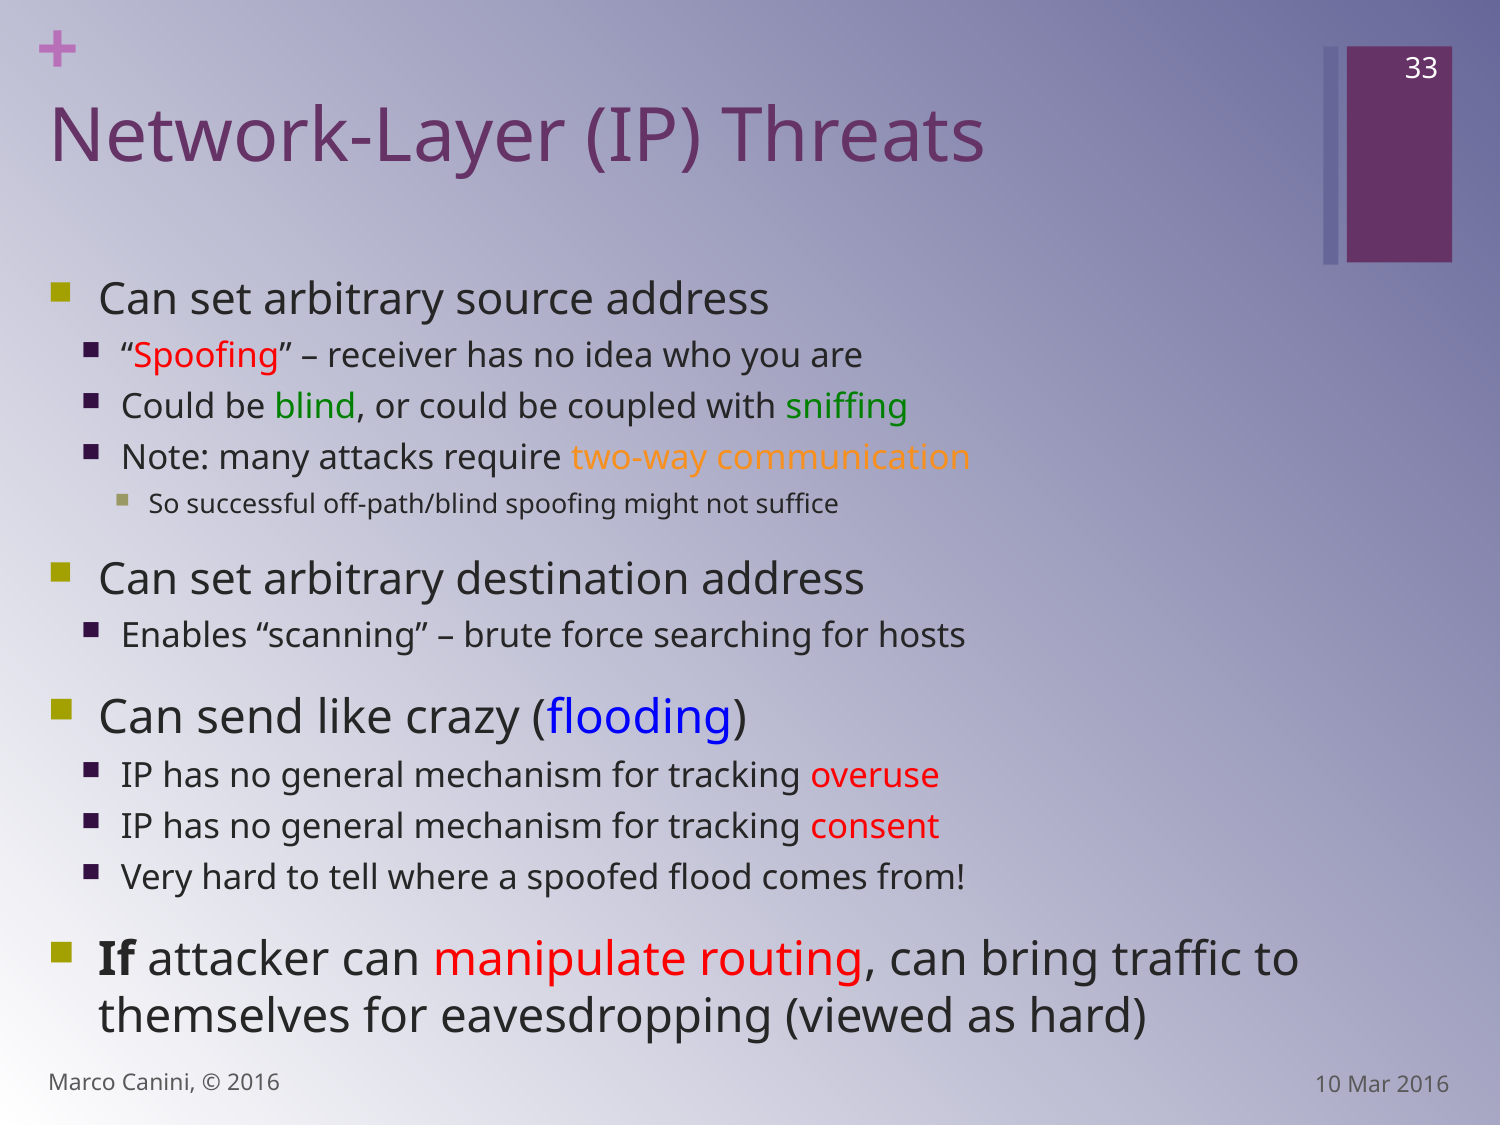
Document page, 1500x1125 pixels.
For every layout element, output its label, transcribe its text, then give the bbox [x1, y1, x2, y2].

footer Marco Canini, © 2016 [33, 1053, 1038, 1114]
title Network-Layer (IP) Threats [33, 79, 1322, 262]
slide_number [1114, 1053, 1465, 1114]
slide_number 33 [1362, 39, 1454, 100]
list Can set arbitrary source address “Spoofing” – receiver has no idea who you are Could be blind, or could be coupled with sniffing Note: many attacks require two-way communication So successful off-path/blind spoofing might not suffice Can set arbitrary destination address Enables “scanning” – brute force searching for hosts Can send like crazy (flooding) IP has no general mechanism for tracking overuse IP has no general mechanism for tracking consent Very hard to tell where a spoofed flood comes from! If attacker can manipulate routing, can bring traffic to themselves for eavesdropping (viewed as hard) [33, 262, 1465, 1054]
